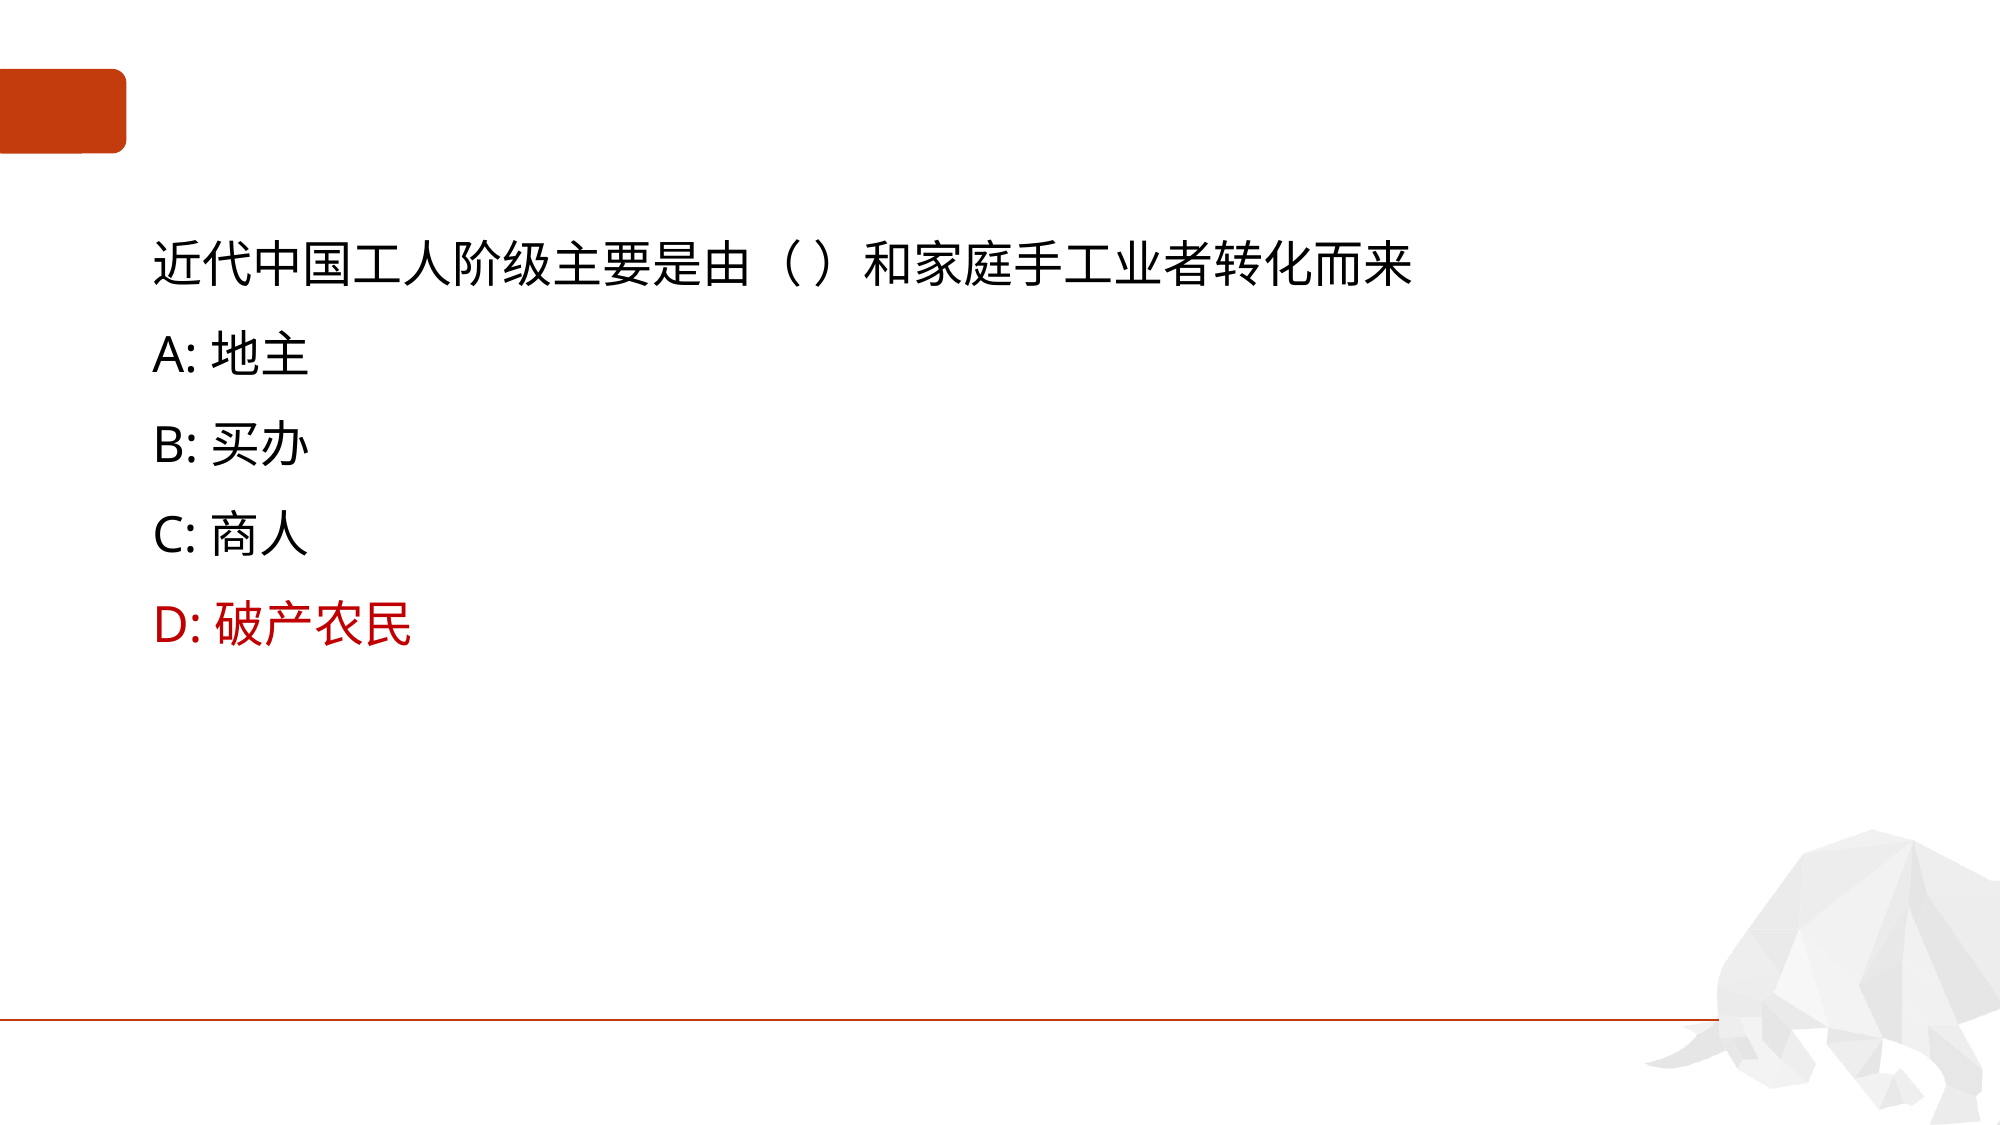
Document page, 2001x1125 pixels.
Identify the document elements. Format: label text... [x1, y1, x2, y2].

list 近代中国工人阶级主要是由（ ）和家庭手工业者转化而来 A:地主 B:买办 C:商人 D:破产农民 [137, 195, 1863, 848]
picture [1644, 829, 2000, 1125]
